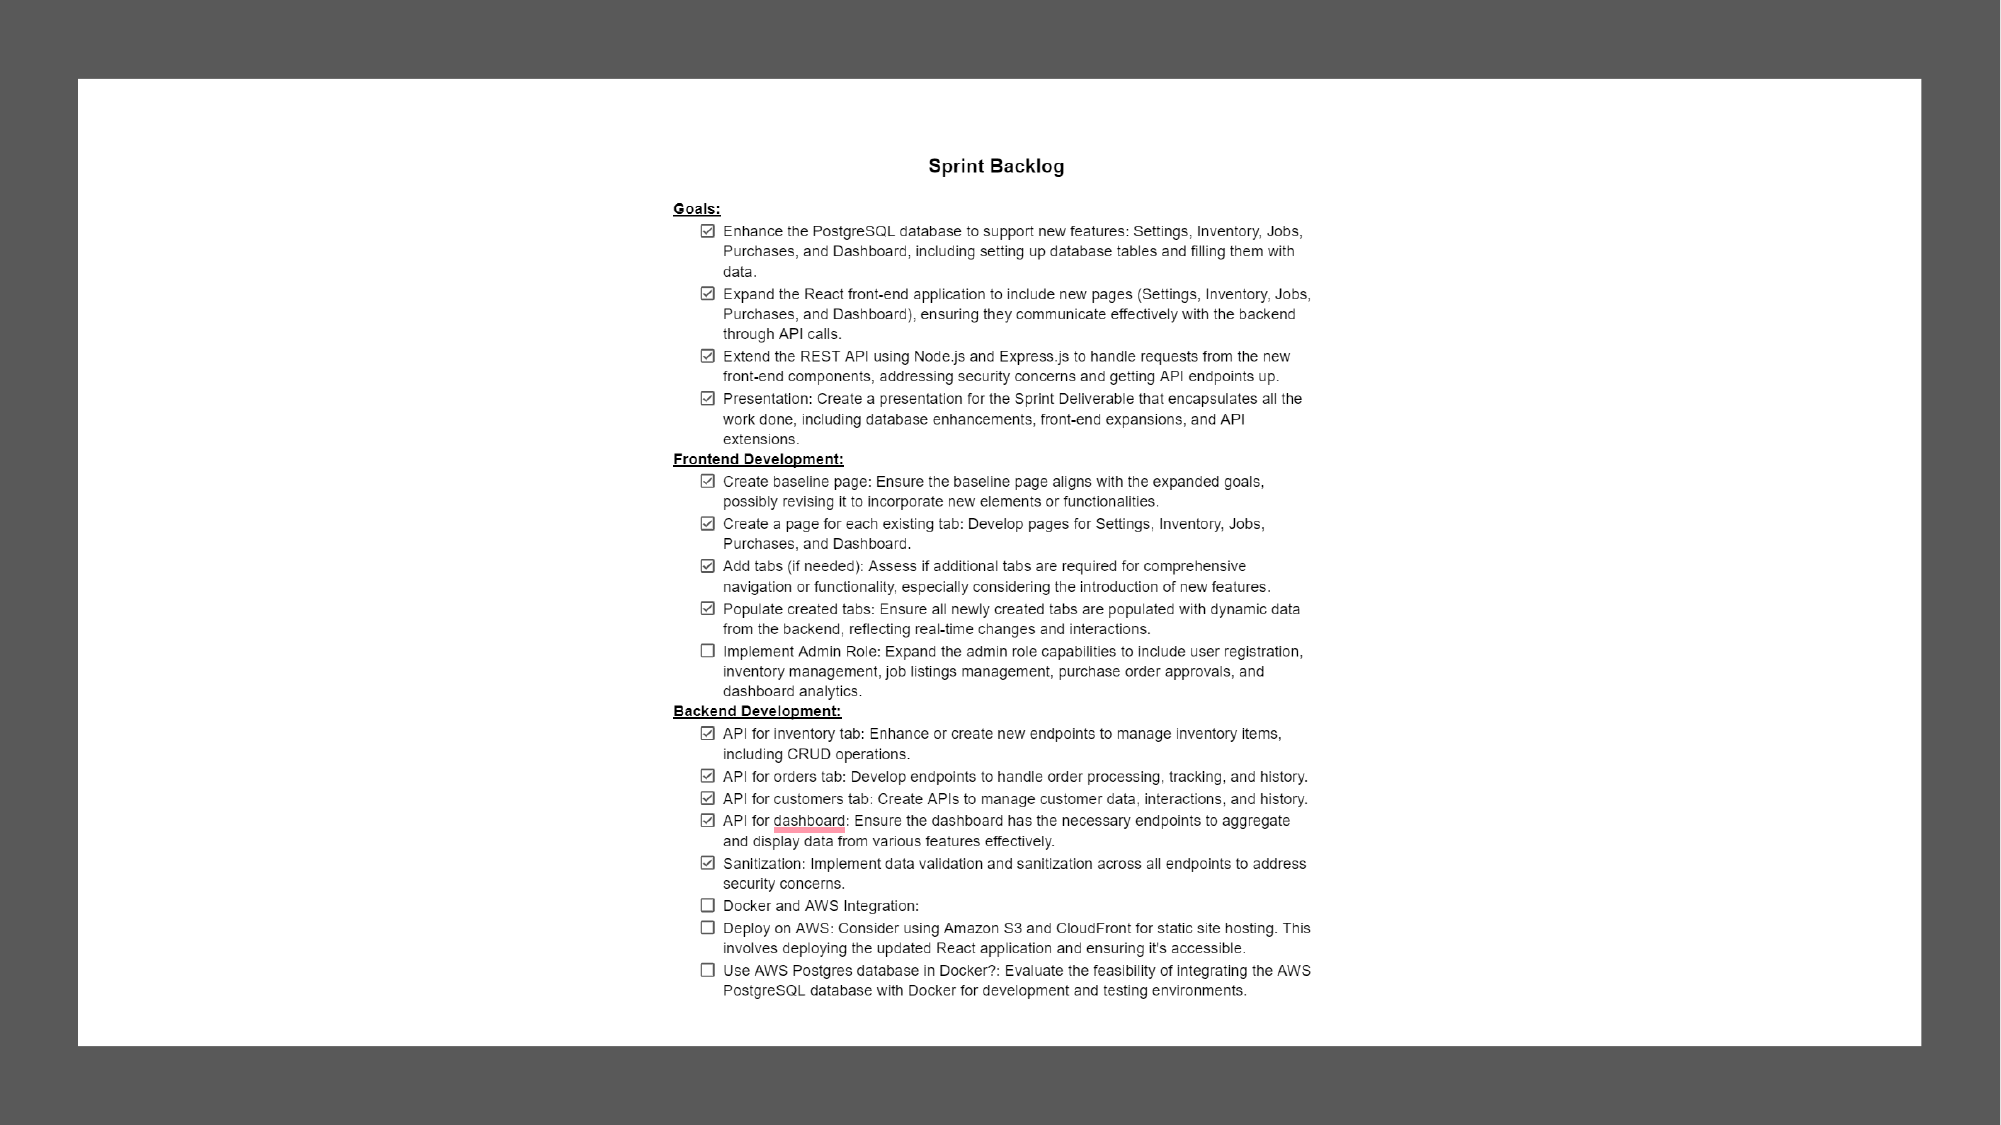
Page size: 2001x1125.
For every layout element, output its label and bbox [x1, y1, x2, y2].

text_box [77, 78, 1923, 1047]
text_box [0, 0, 2000, 1125]
picture [658, 105, 1342, 1020]
